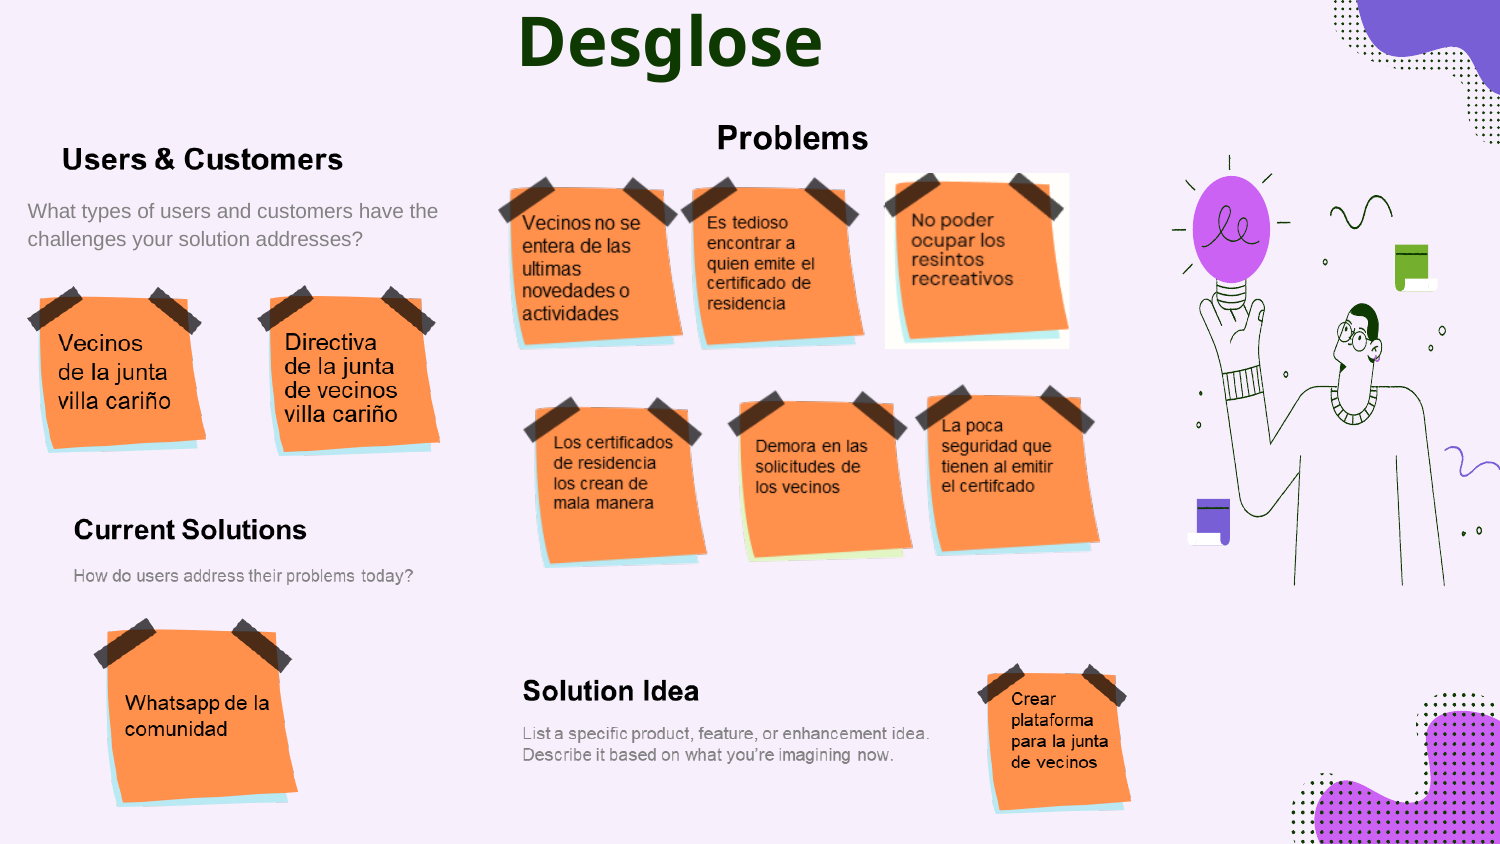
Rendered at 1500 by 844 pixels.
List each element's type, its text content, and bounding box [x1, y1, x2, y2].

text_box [1149, 154, 1500, 587]
picture [498, 105, 1101, 569]
picture [26, 284, 440, 456]
picture [504, 663, 944, 782]
picture [41, 129, 425, 195]
picture [56, 503, 489, 807]
picture [976, 663, 1131, 816]
text_box What types of users and customers have the challenges your solution addresses? [12, 180, 493, 266]
title Desglose [471, 24, 871, 95]
